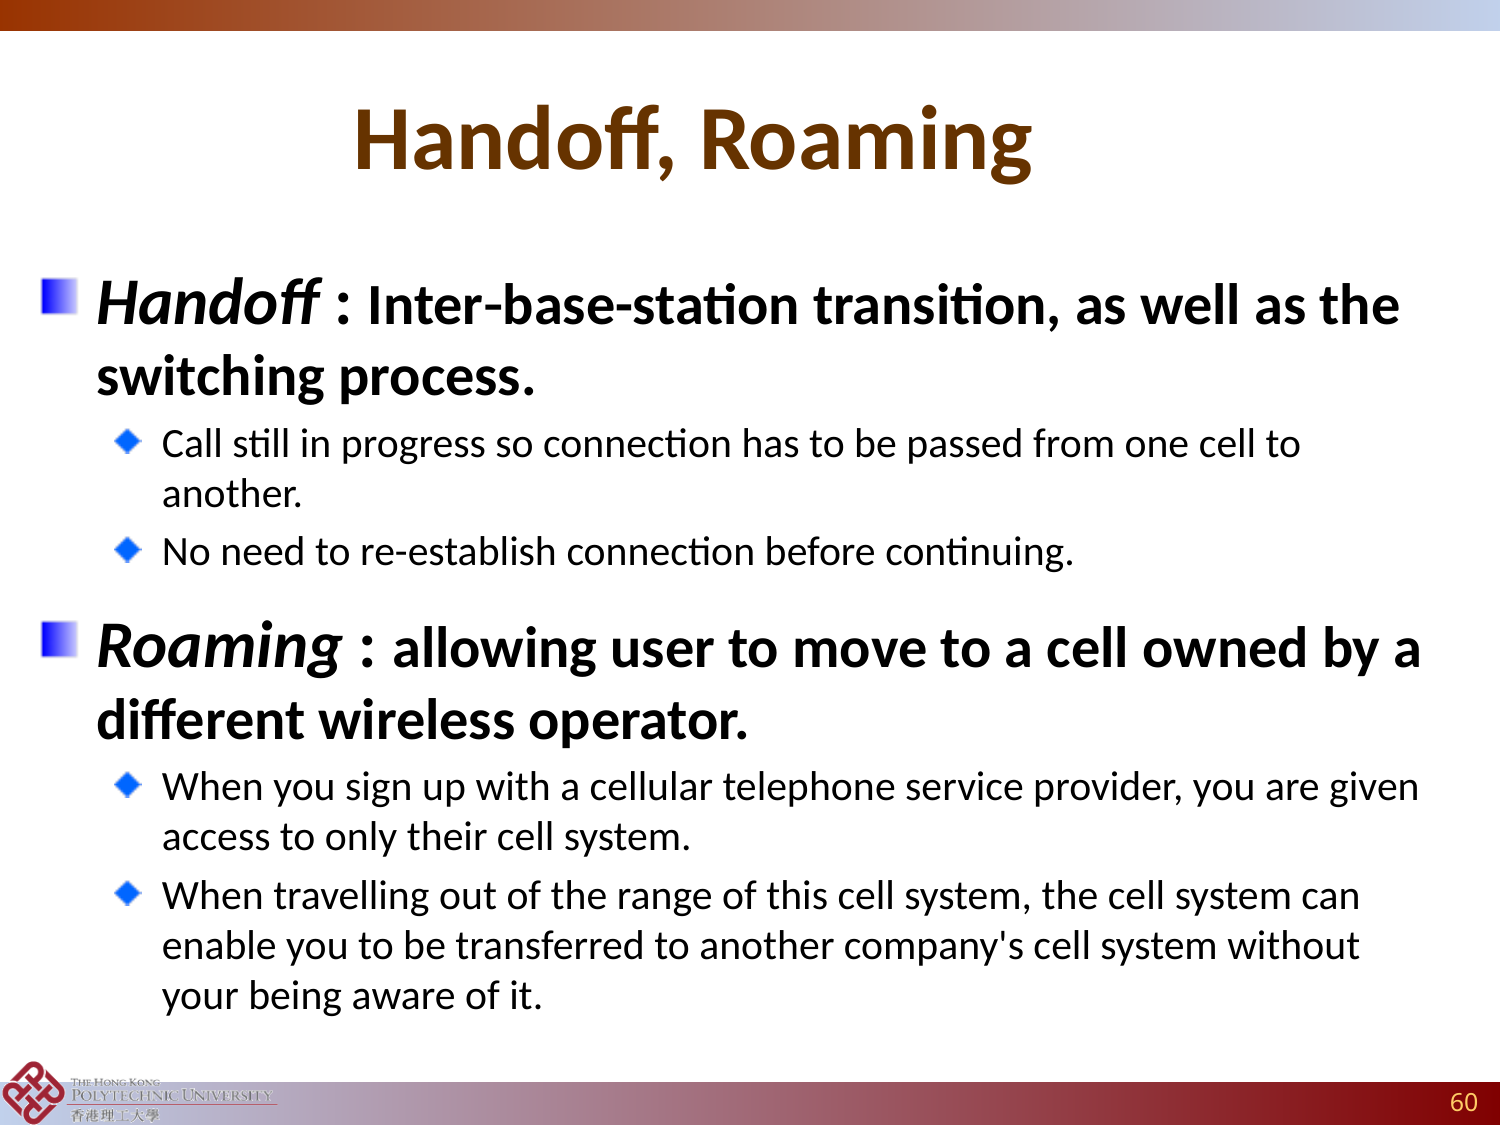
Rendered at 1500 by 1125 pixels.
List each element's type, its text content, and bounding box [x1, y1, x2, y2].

picture [114, 770, 142, 798]
list Handoff : Interbase-station transition, as well as the switching process. Call still in progress so connection has to be passed from one cell to another. No need to re-establish connection before continuing. Roaming : allowing user to move to a cell owned by a different wireless operator. When you sign up with a cellular telephone service provider, you are given access to only their cell system. When travelling out of the range of this cell system, the cell system can enable you to be transferred to another company's cell system without your being aware of it. [24, 249, 1463, 1050]
title Handoff, Roaming [50, 87, 1338, 213]
picture [39, 276, 82, 319]
picture [114, 427, 142, 454]
picture [114, 535, 142, 563]
picture [0, 1061, 278, 1125]
picture [114, 879, 142, 906]
picture [39, 619, 82, 662]
